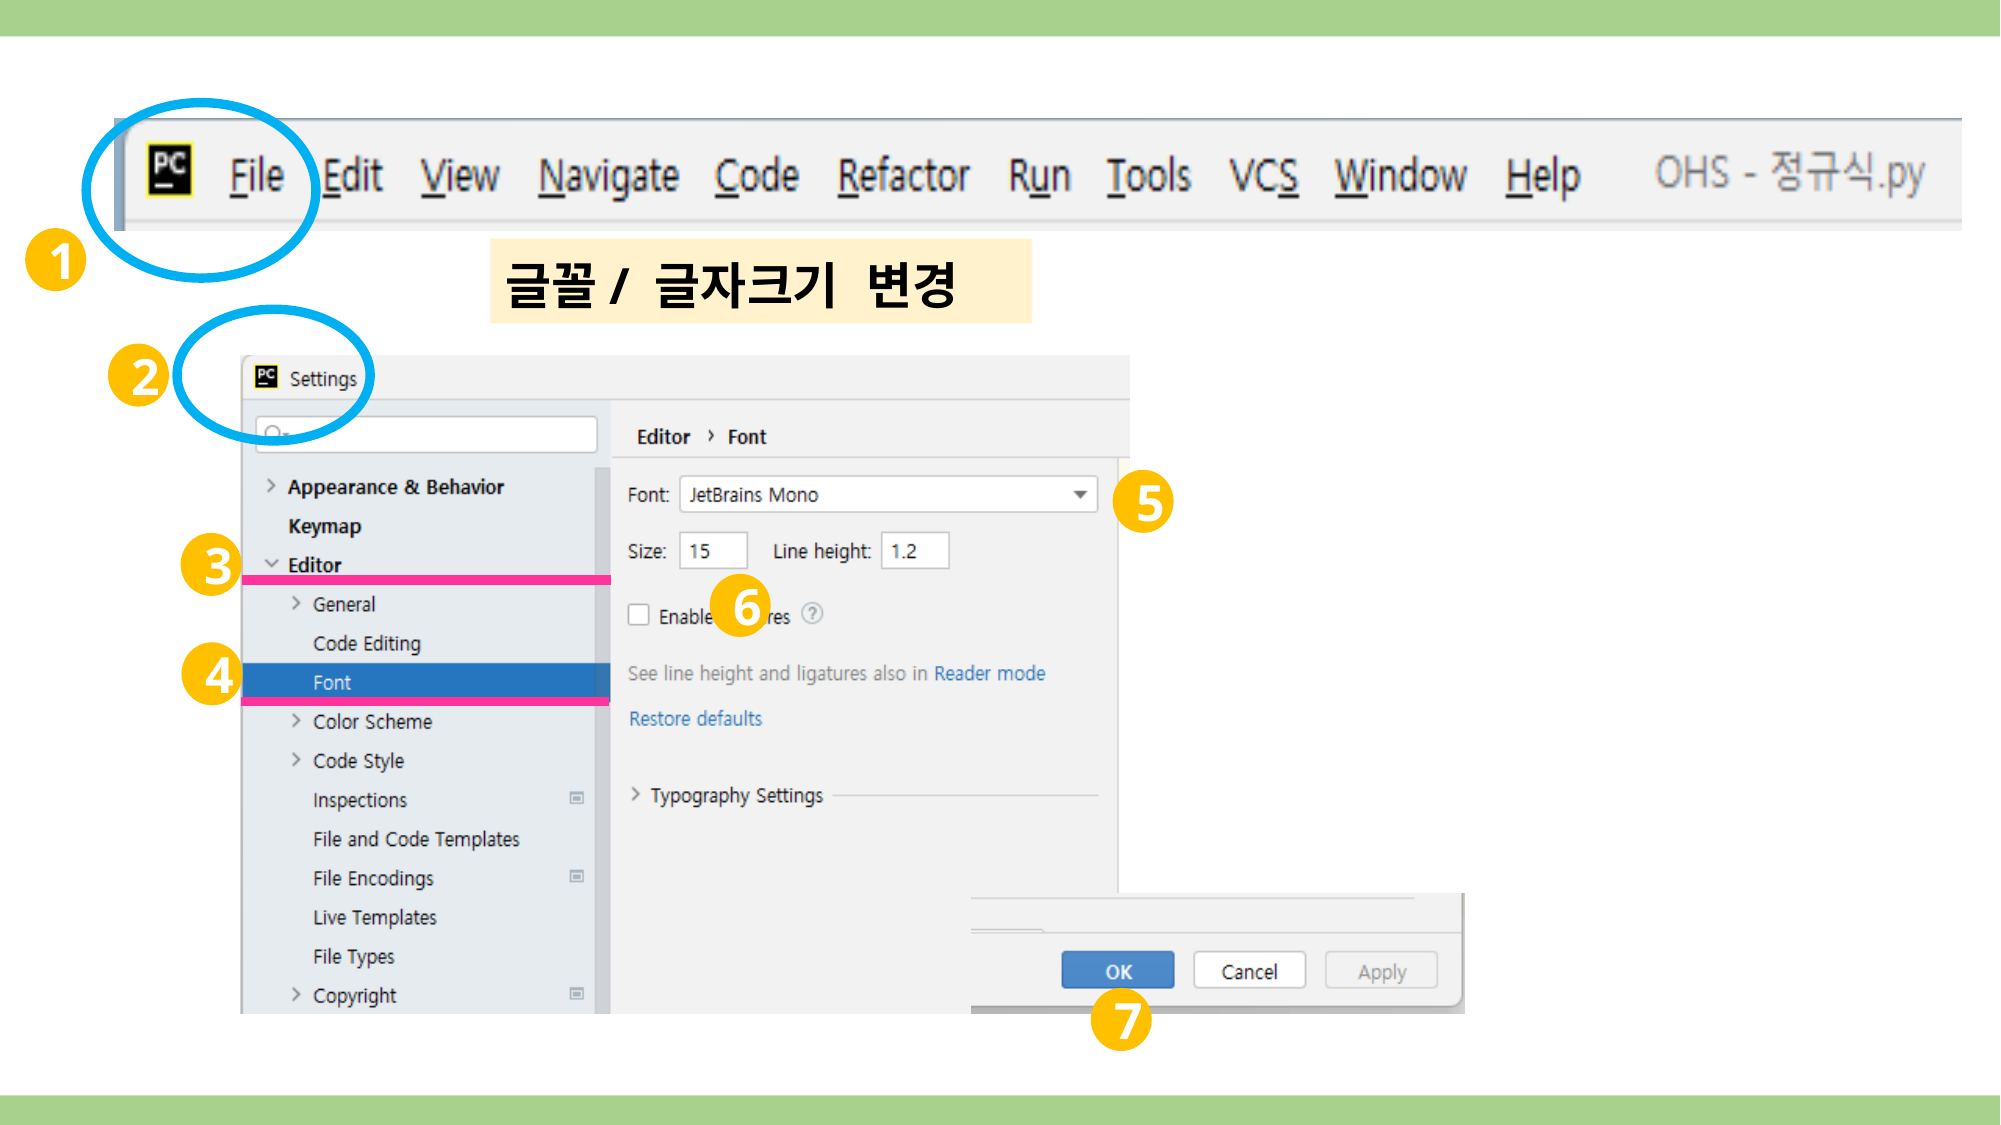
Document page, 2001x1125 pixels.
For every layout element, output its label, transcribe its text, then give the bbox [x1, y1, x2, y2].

text_box 3 [179, 531, 240, 597]
text_box 5 [1130, 468, 1175, 534]
picture [114, 118, 310, 231]
picture [114, 118, 124, 125]
text_box [133, 101, 269, 118]
text_box [176, 308, 367, 438]
picture [240, 355, 365, 435]
picture [240, 355, 1465, 1014]
text_box 2 [106, 342, 170, 408]
text_box 1 [24, 227, 88, 293]
text_box 글꼴/ 글자크기 변경 [490, 238, 1033, 324]
text_box [85, 131, 305, 280]
picture [279, 118, 1962, 231]
text_box 7 [1089, 1014, 1153, 1053]
text_box 4 [180, 641, 240, 707]
